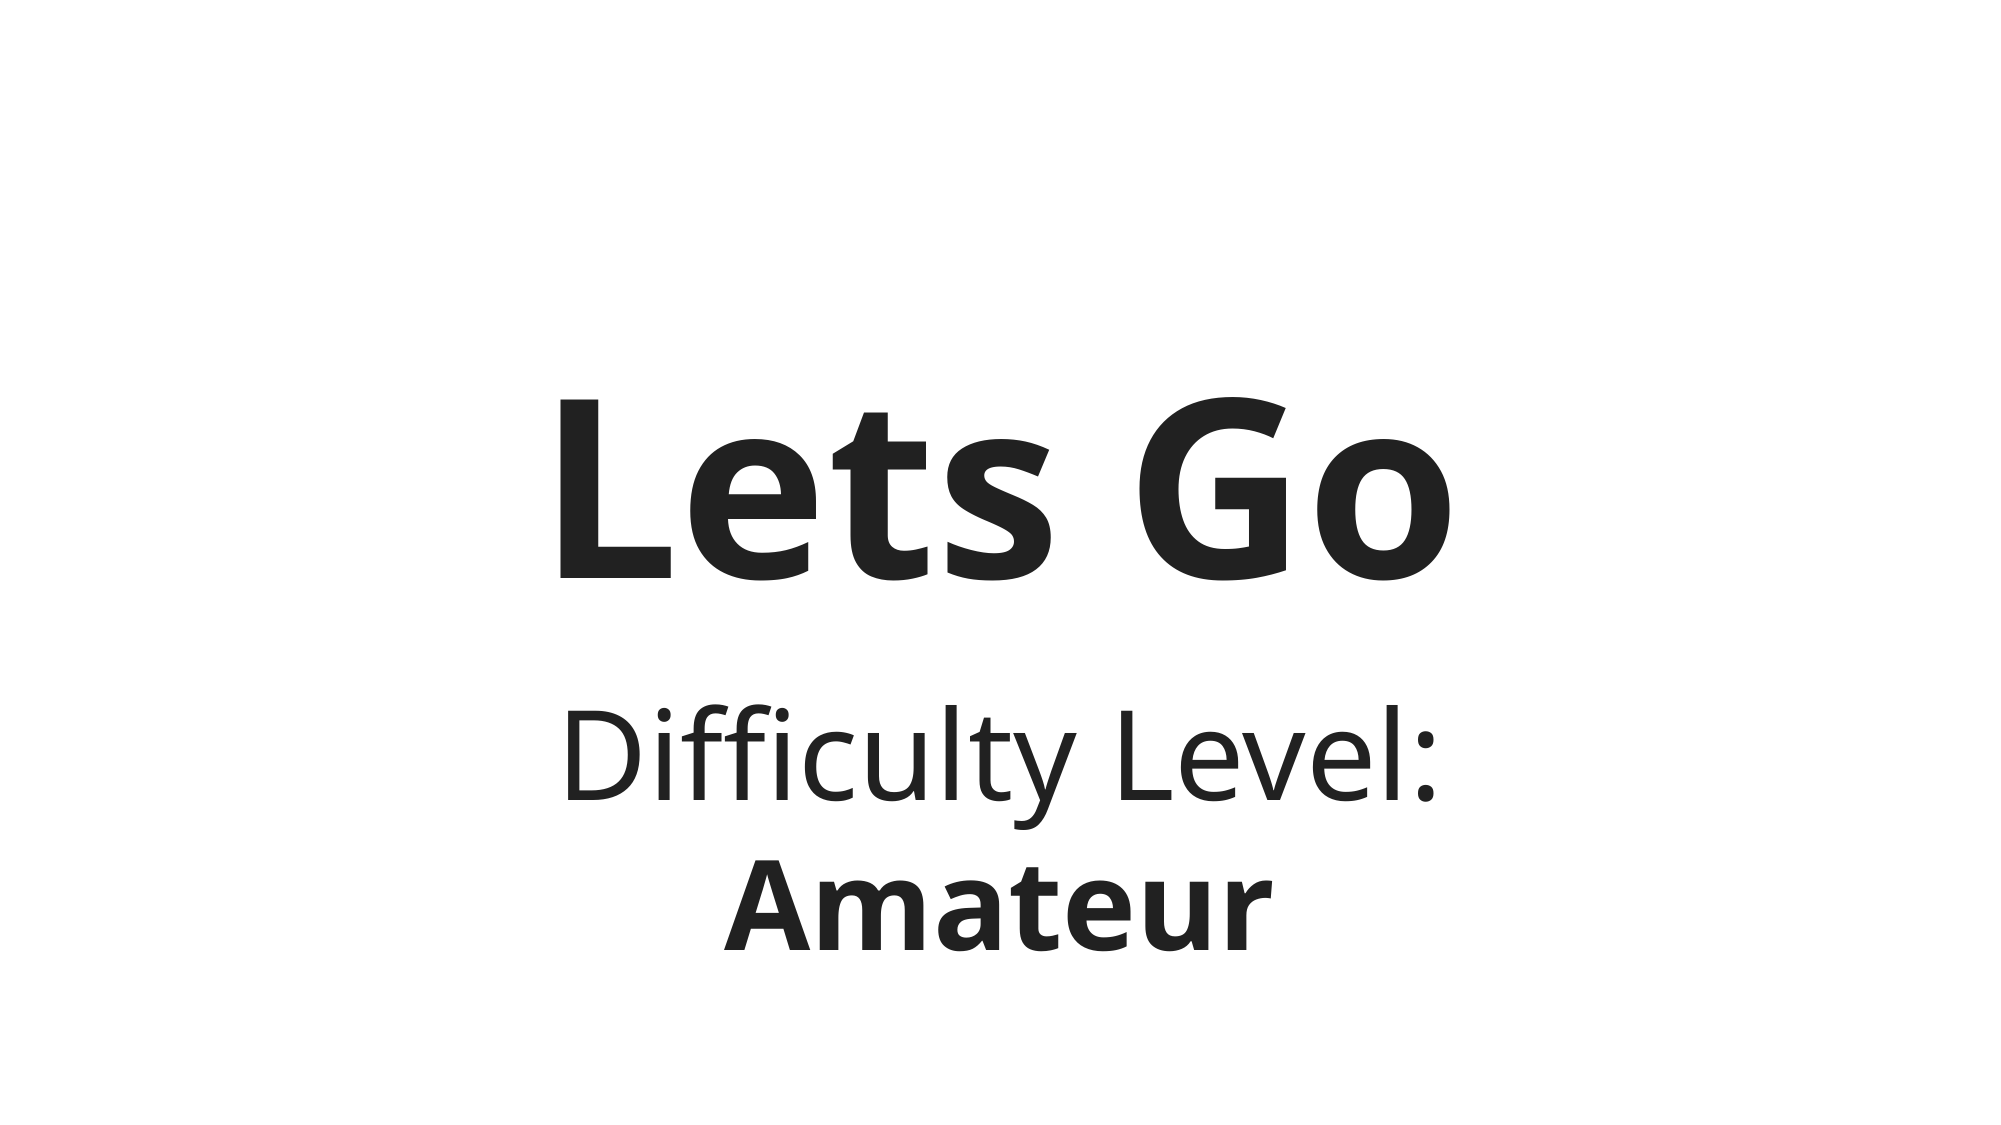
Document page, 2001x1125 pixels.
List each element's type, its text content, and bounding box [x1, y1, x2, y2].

title Difficulty Level: Amateur [294, 668, 1706, 885]
title Lets Go [190, 320, 1810, 669]
